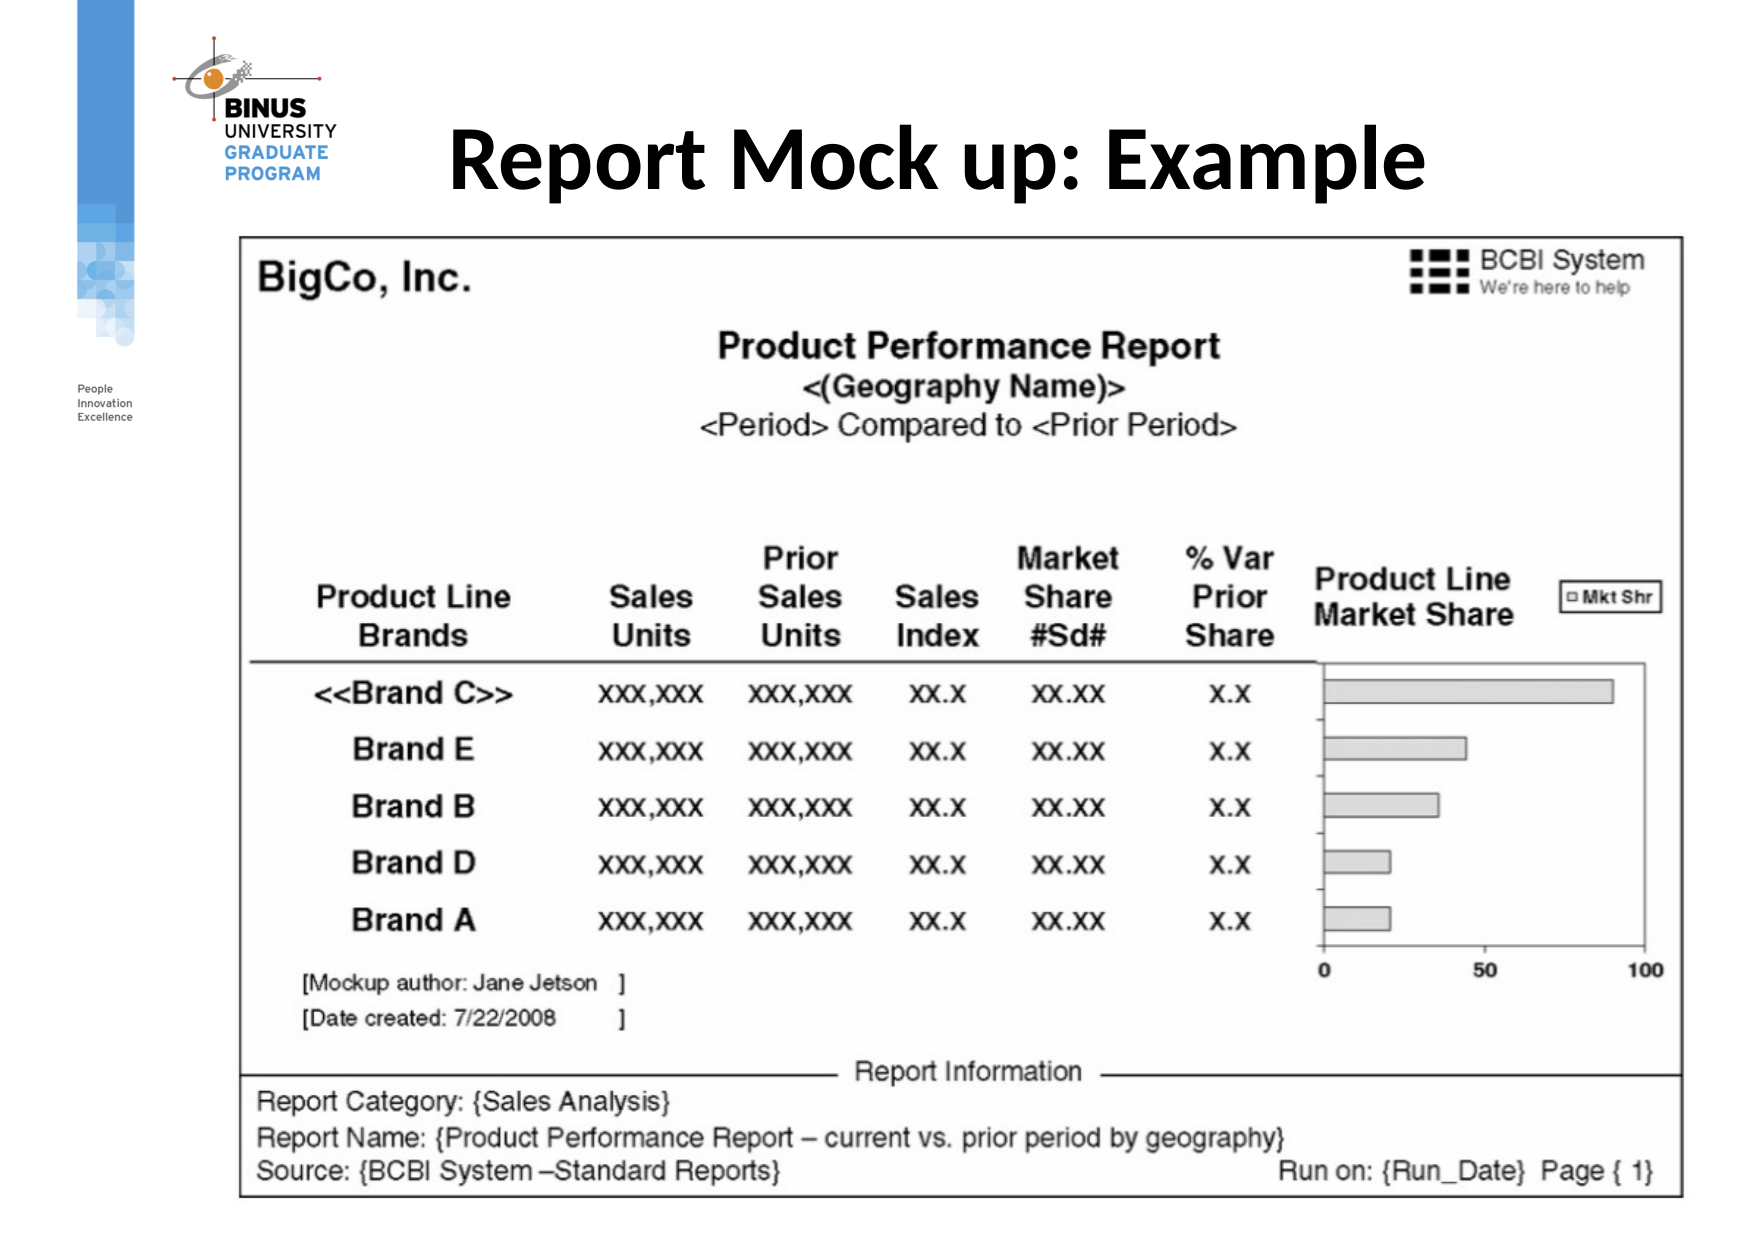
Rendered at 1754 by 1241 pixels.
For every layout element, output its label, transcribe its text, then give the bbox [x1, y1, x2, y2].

picture [0, 0, 1754, 1241]
title Report Mock up: Example [212, 49, 1666, 257]
